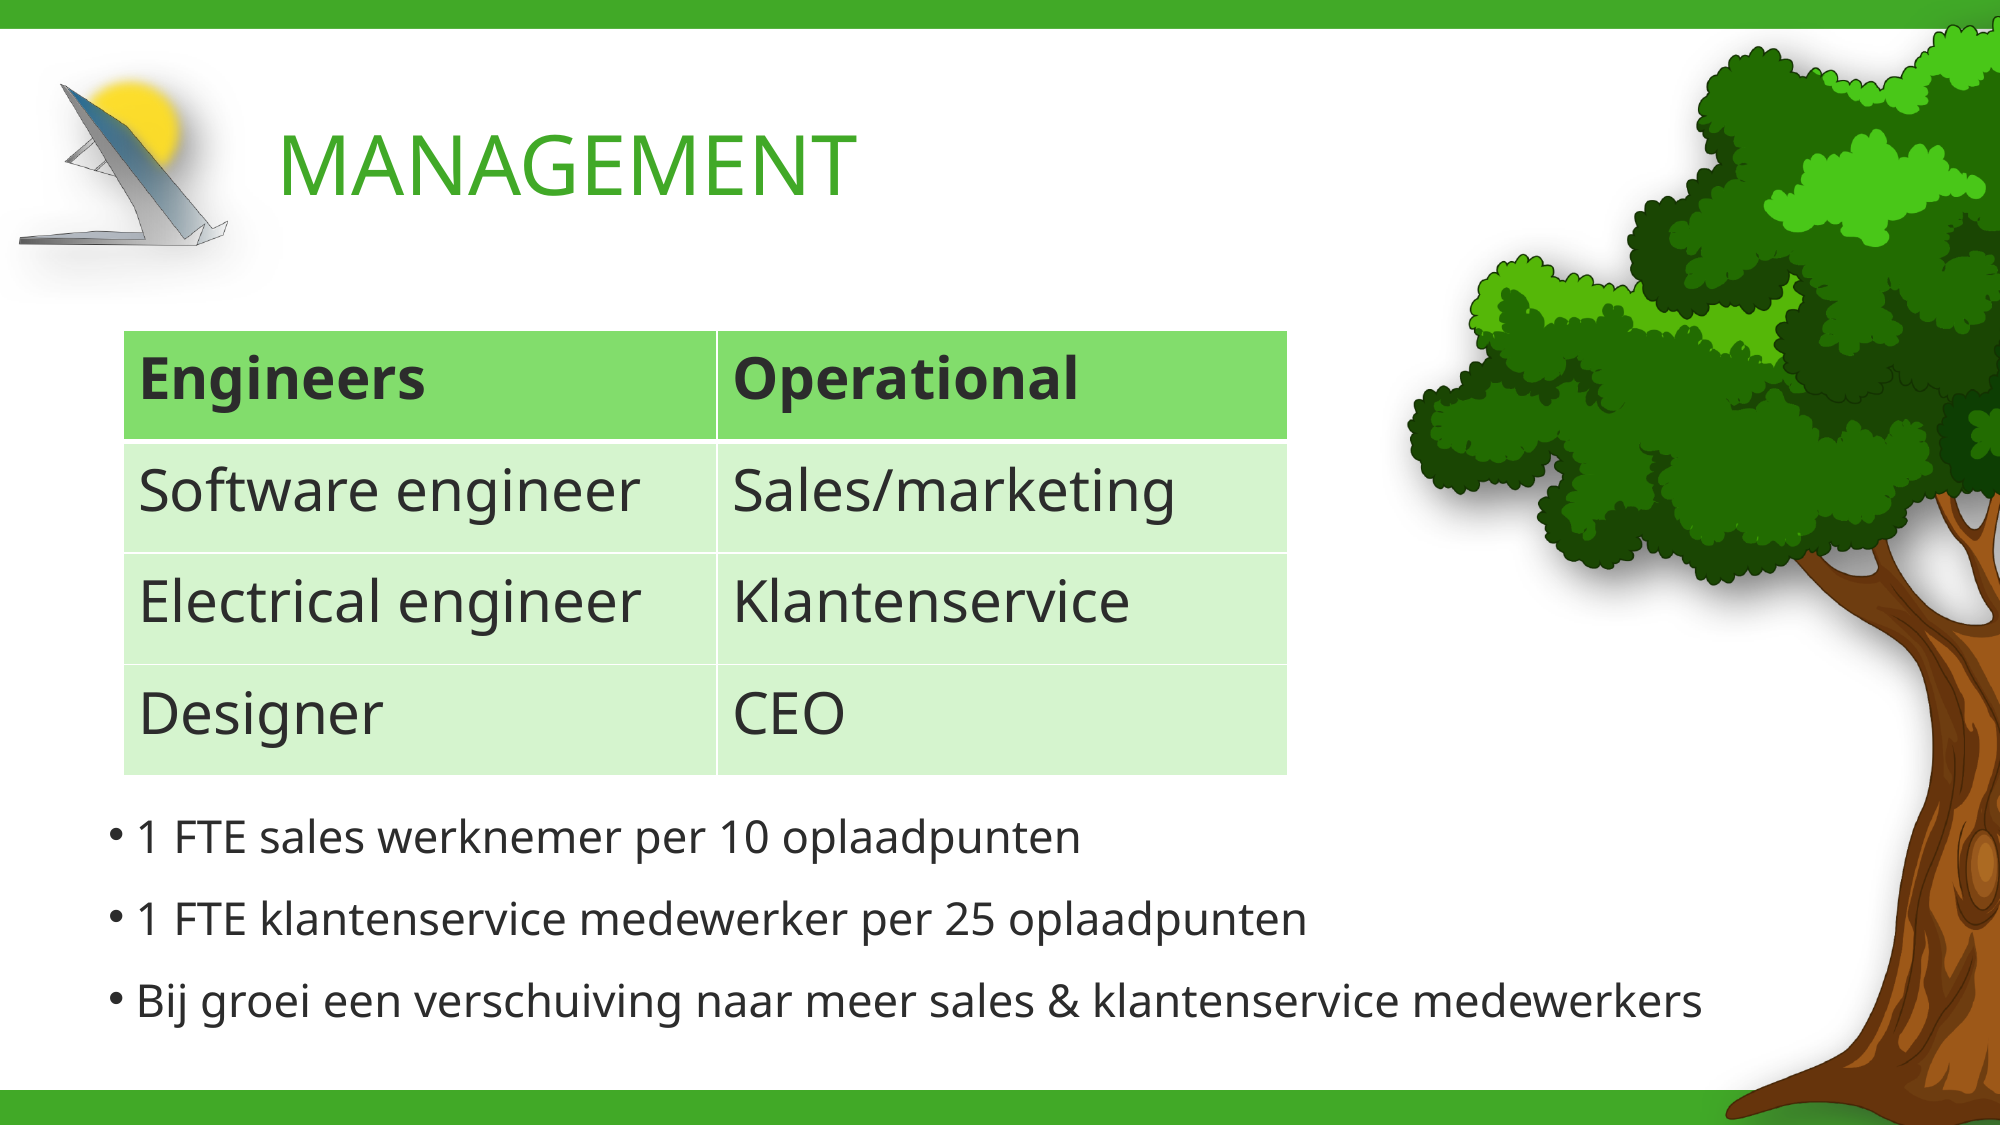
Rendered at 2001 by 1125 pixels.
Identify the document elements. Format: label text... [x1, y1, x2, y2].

table_header Operational [718, 331, 1287, 439]
table_header Engineers [124, 331, 716, 439]
text_box 1 FTE sales werknemer per 10 oplaadpunten 1 FTE klantenservice medewerker per 25 oplaadpunten Bij groei een verschuiving naar meer sales & klantenservice medewerkers [93, 801, 1386, 1072]
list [1394, 0, 2000, 1125]
picture [18, 66, 229, 246]
table_cell Electrical engineer [124, 554, 716, 664]
table_cell Klantenservice [718, 554, 1287, 664]
table_cell CEO [718, 665, 1287, 775]
table_cell Sales/marketing [718, 444, 1287, 552]
table_cell Software engineer [124, 444, 716, 552]
text_box [0, 260, 1375, 1090]
table_cell Designer [124, 665, 716, 775]
title Management [261, 46, 1375, 295]
text_box [197, 329, 1386, 801]
